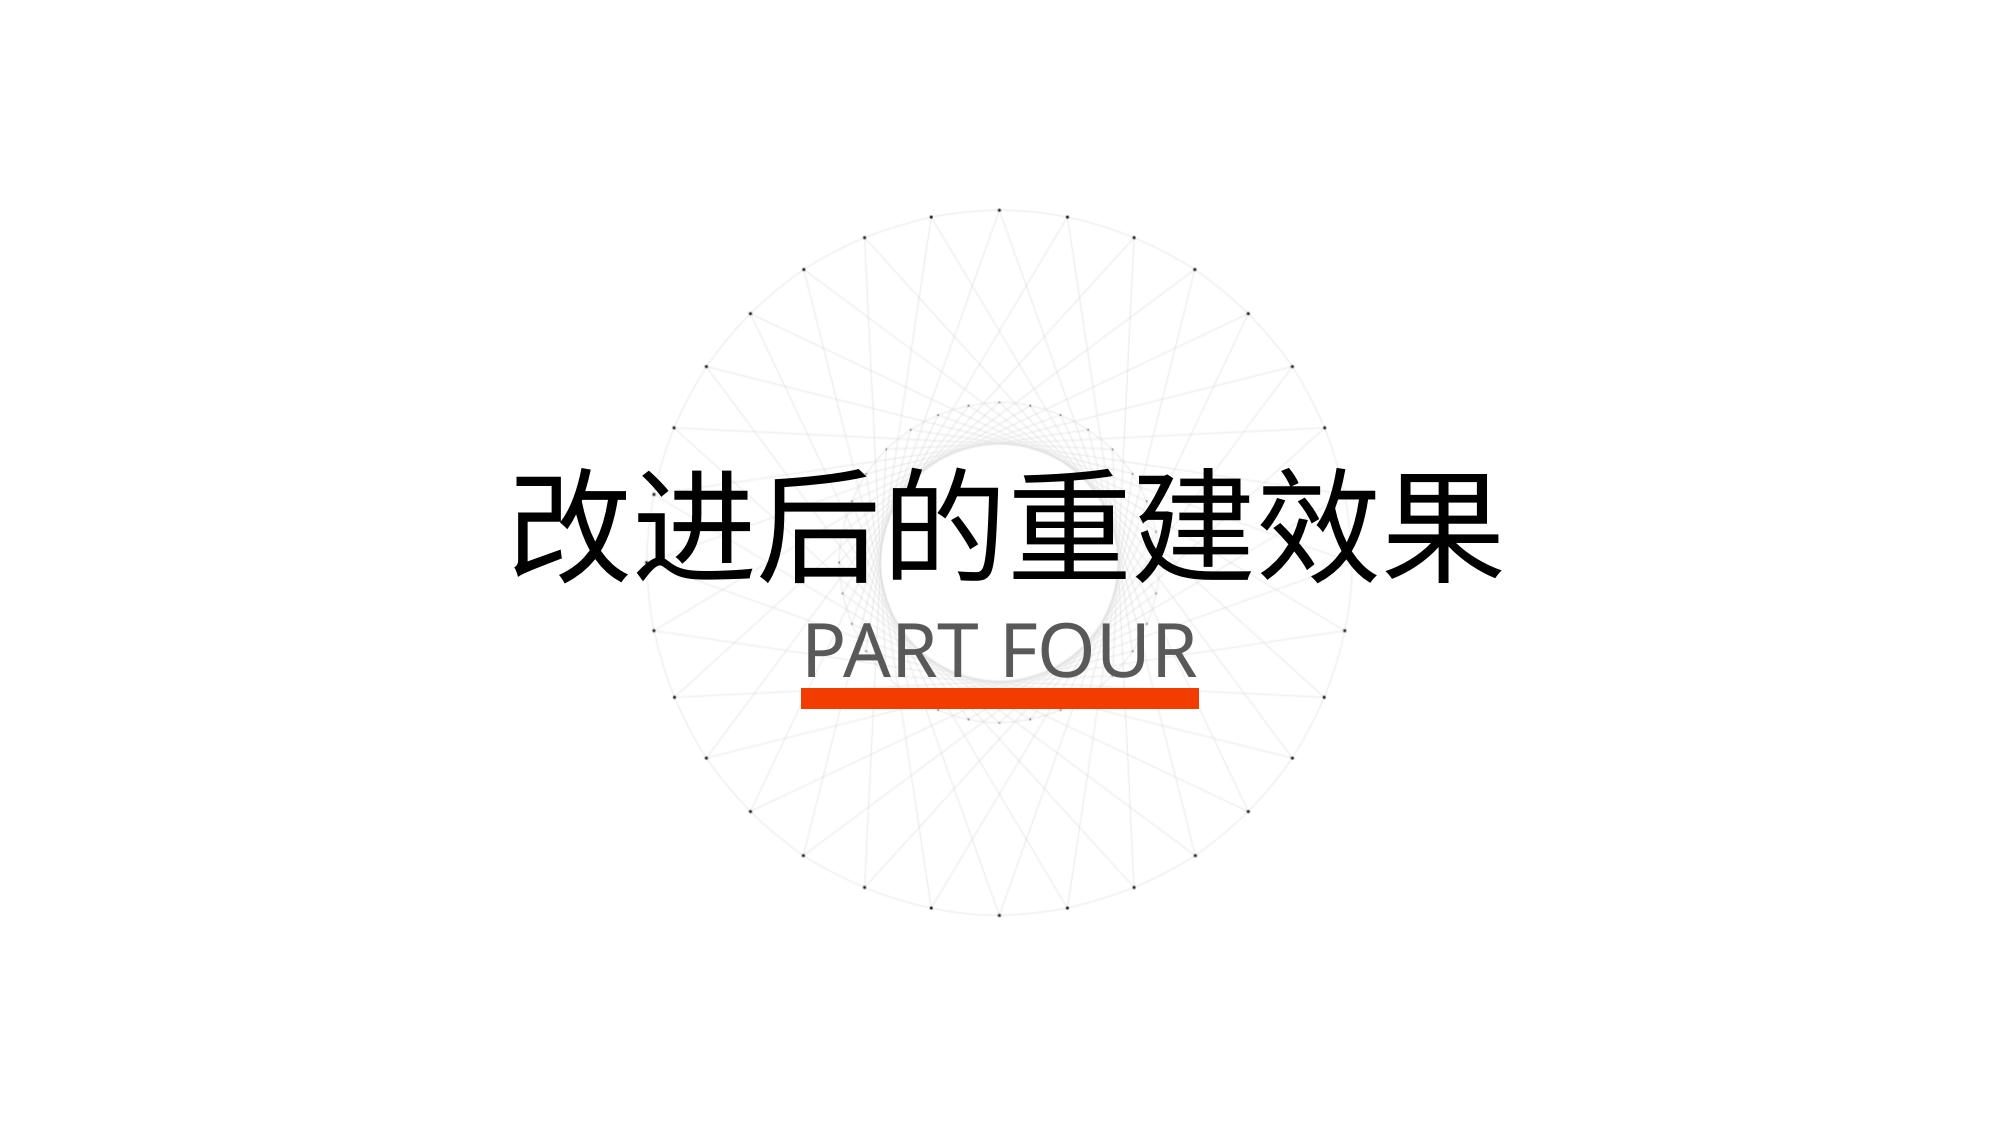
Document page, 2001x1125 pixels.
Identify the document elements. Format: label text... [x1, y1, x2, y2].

picture [639, 607, 1372, 932]
picture [676, 193, 1335, 396]
text_box [801, 688, 1199, 709]
text_box PART FOUR [704, 607, 1296, 701]
text_box 改进后的重建效果 [412, 396, 1602, 607]
